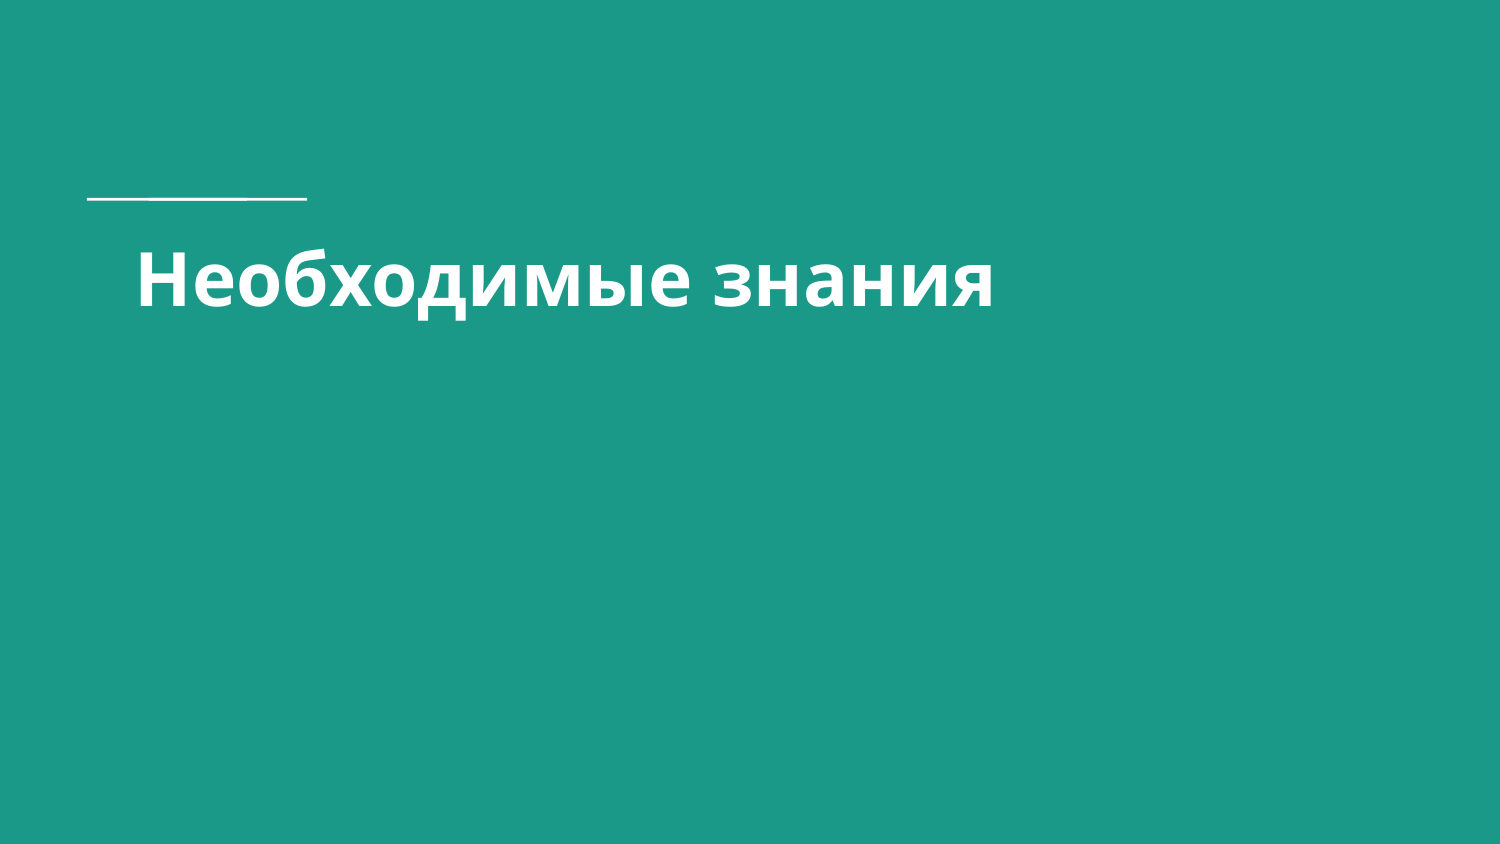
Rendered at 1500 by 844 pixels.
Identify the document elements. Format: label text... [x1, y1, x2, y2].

title Необходимые знания [119, 216, 1381, 466]
